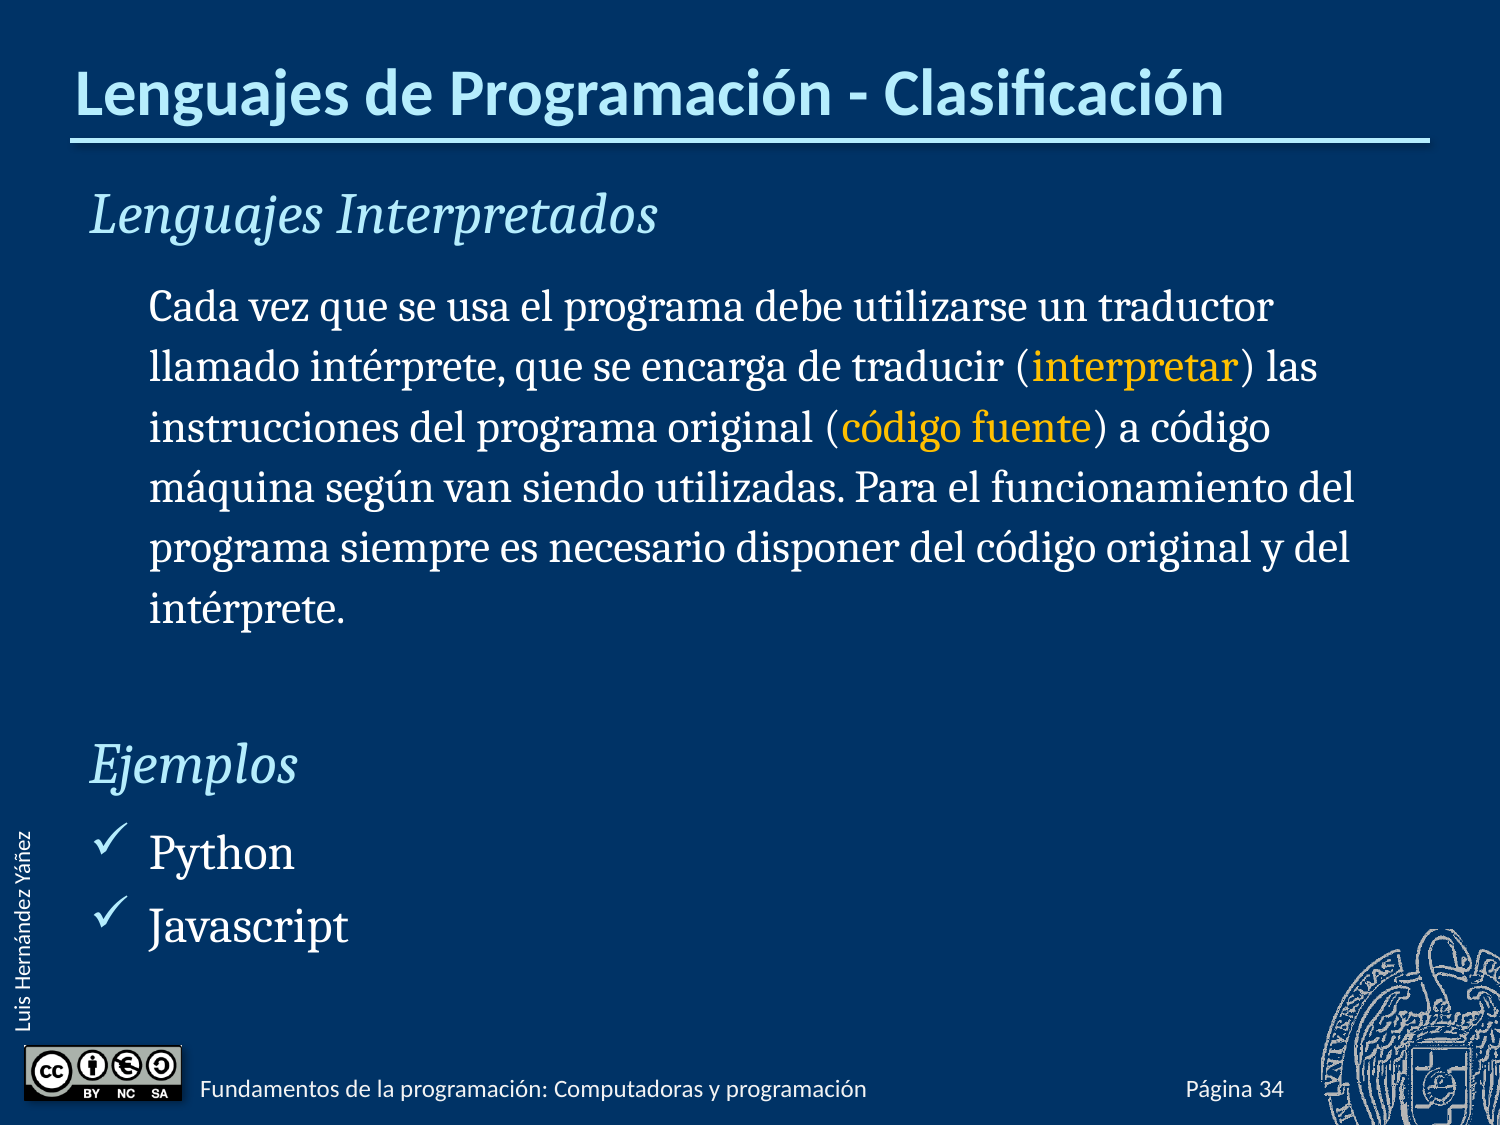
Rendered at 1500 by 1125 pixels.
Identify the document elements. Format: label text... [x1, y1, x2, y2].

footer Fundamentos de la programación: Computadoras y programación [200, 1042, 1114, 1103]
list Lenguajes Interpretados Cada vez que se usa el programa debe utilizarse un traductor llamado intérprete, que se encarga de traducir (interpretar) las instrucciones del programa original (código fuente) a código máquina según van siendo utilizadas. Para el funcionamiento del programa siempre es necesario disponer del código original y del intérprete. Ejemplos Python Javascript [75, 160, 1425, 1000]
picture [24, 1045, 182, 1101]
picture [1321, 929, 1500, 1125]
title Lenguajes de Programación - Clasificación [75, 46, 1425, 129]
slide_number Página 34 [1136, 1042, 1285, 1103]
